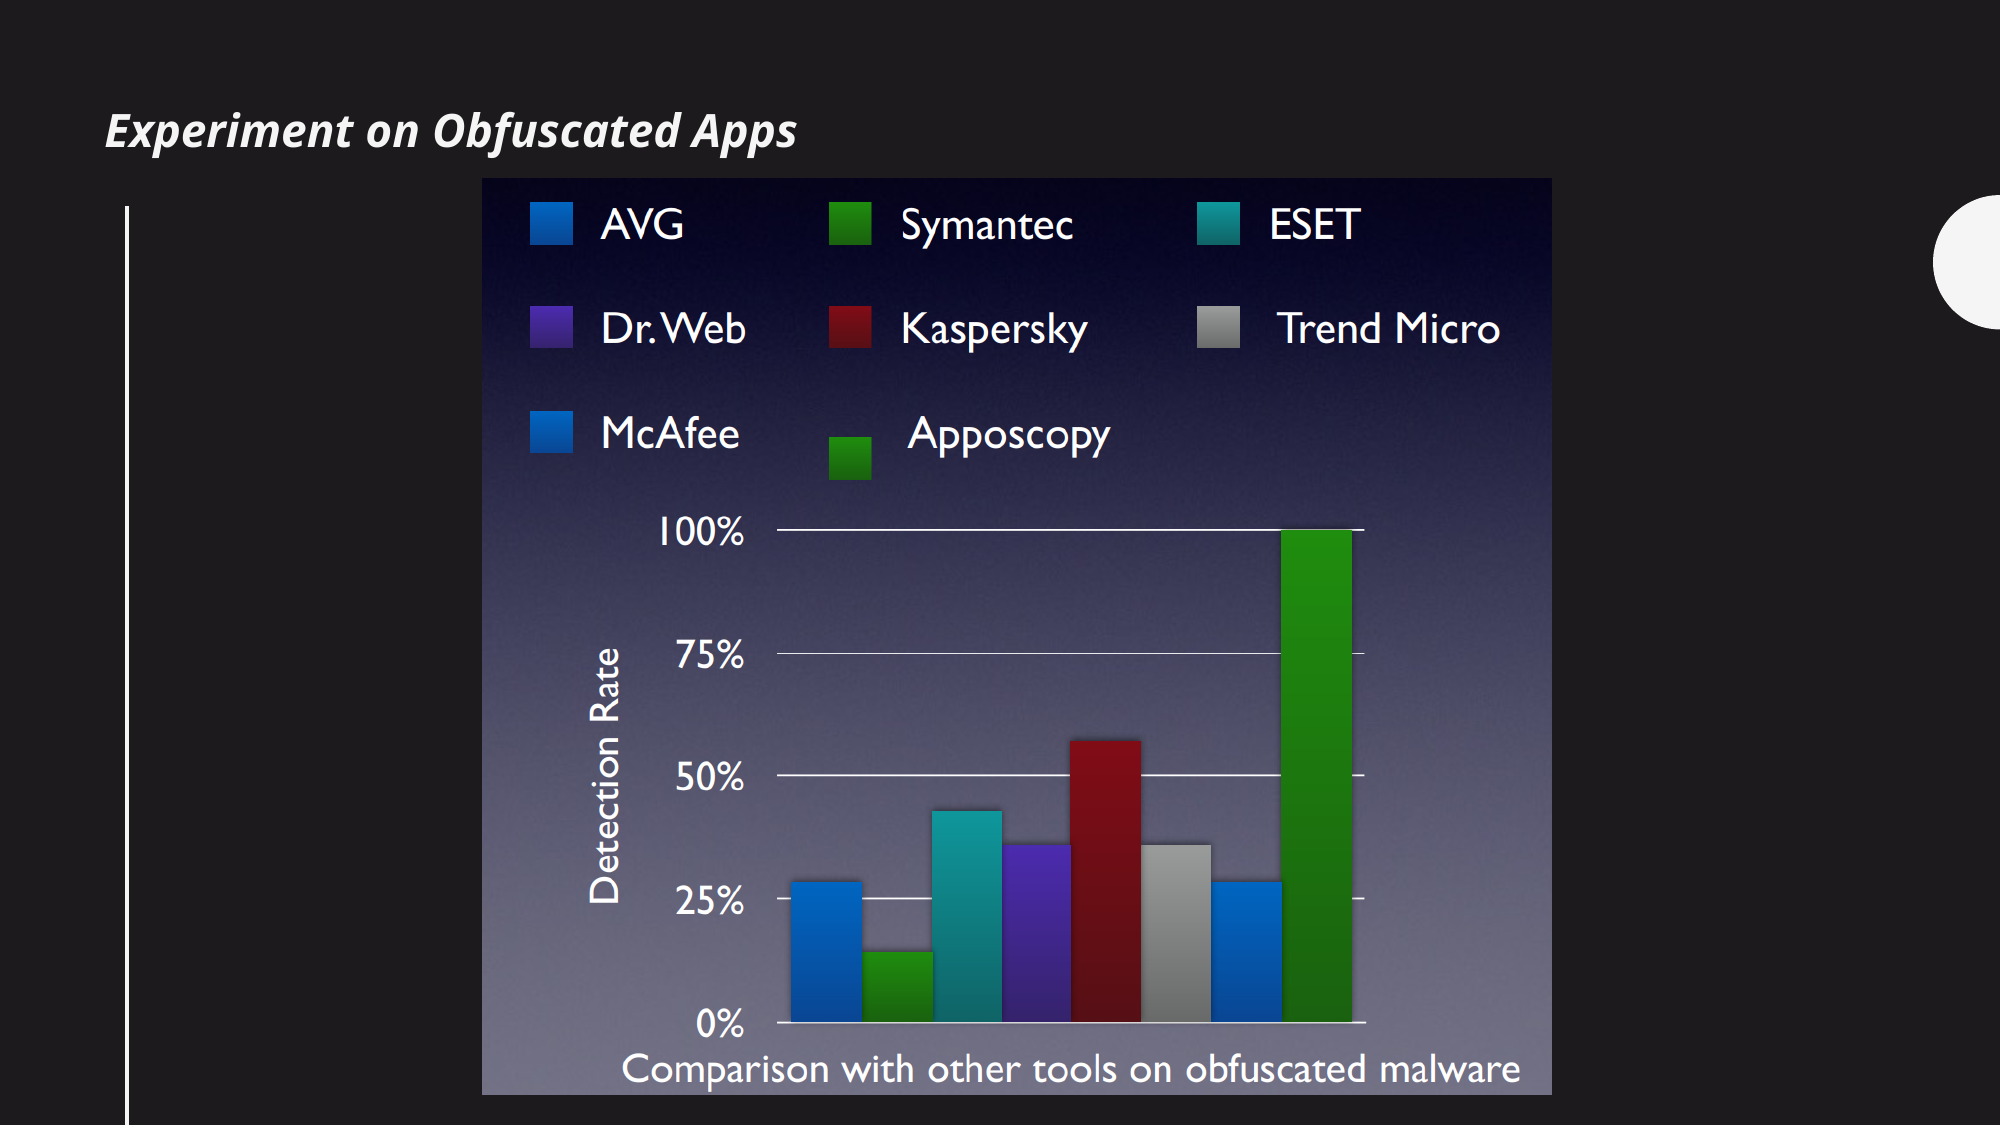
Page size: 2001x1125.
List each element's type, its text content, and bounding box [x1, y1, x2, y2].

text_box Experiment on Obfuscated Apps [89, 86, 837, 179]
picture [482, 178, 1552, 1095]
